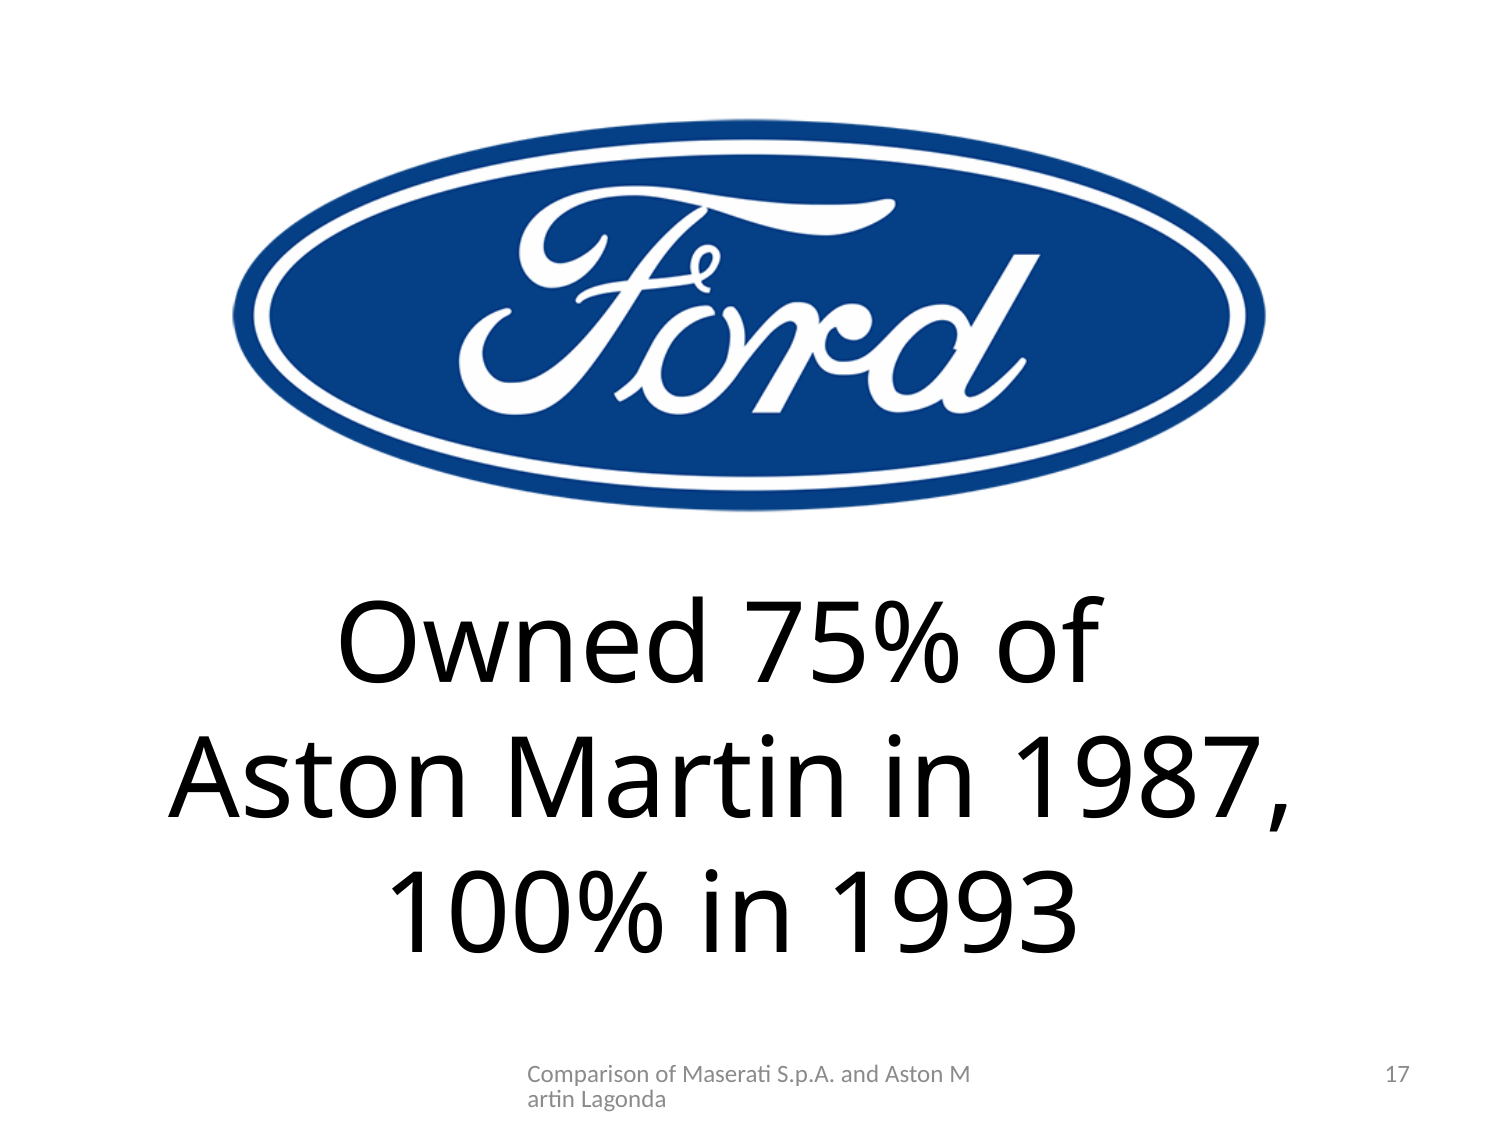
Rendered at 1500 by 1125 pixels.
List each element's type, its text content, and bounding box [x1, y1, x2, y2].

slide_number 17 [1074, 1042, 1425, 1103]
picture [124, 0, 1376, 708]
footer Comparison of Maserati S.p.A. and Aston Martin Lagonda [512, 1042, 988, 1103]
text_box Owned 75% of Aston Martin in 1987, 100% in 1993 [89, 562, 1376, 983]
